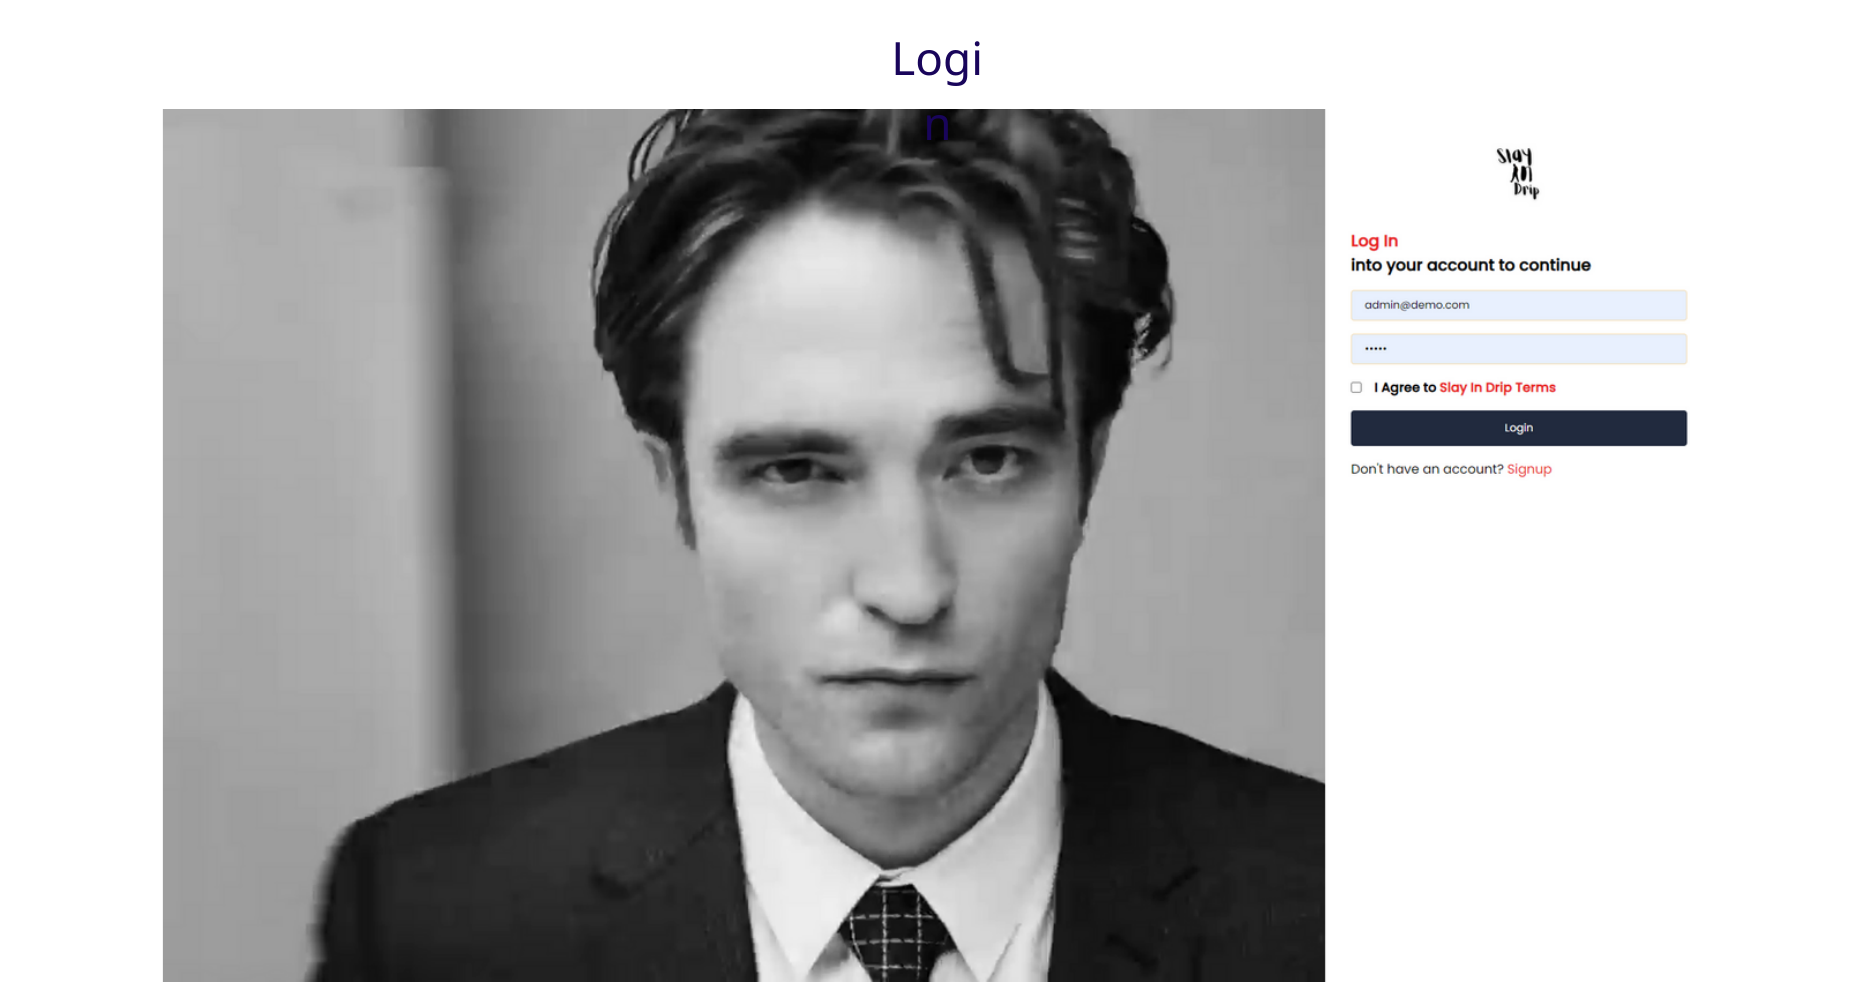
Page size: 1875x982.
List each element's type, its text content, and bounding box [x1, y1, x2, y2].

text_box [162, 109, 1713, 982]
text_box Login [879, 20, 995, 149]
